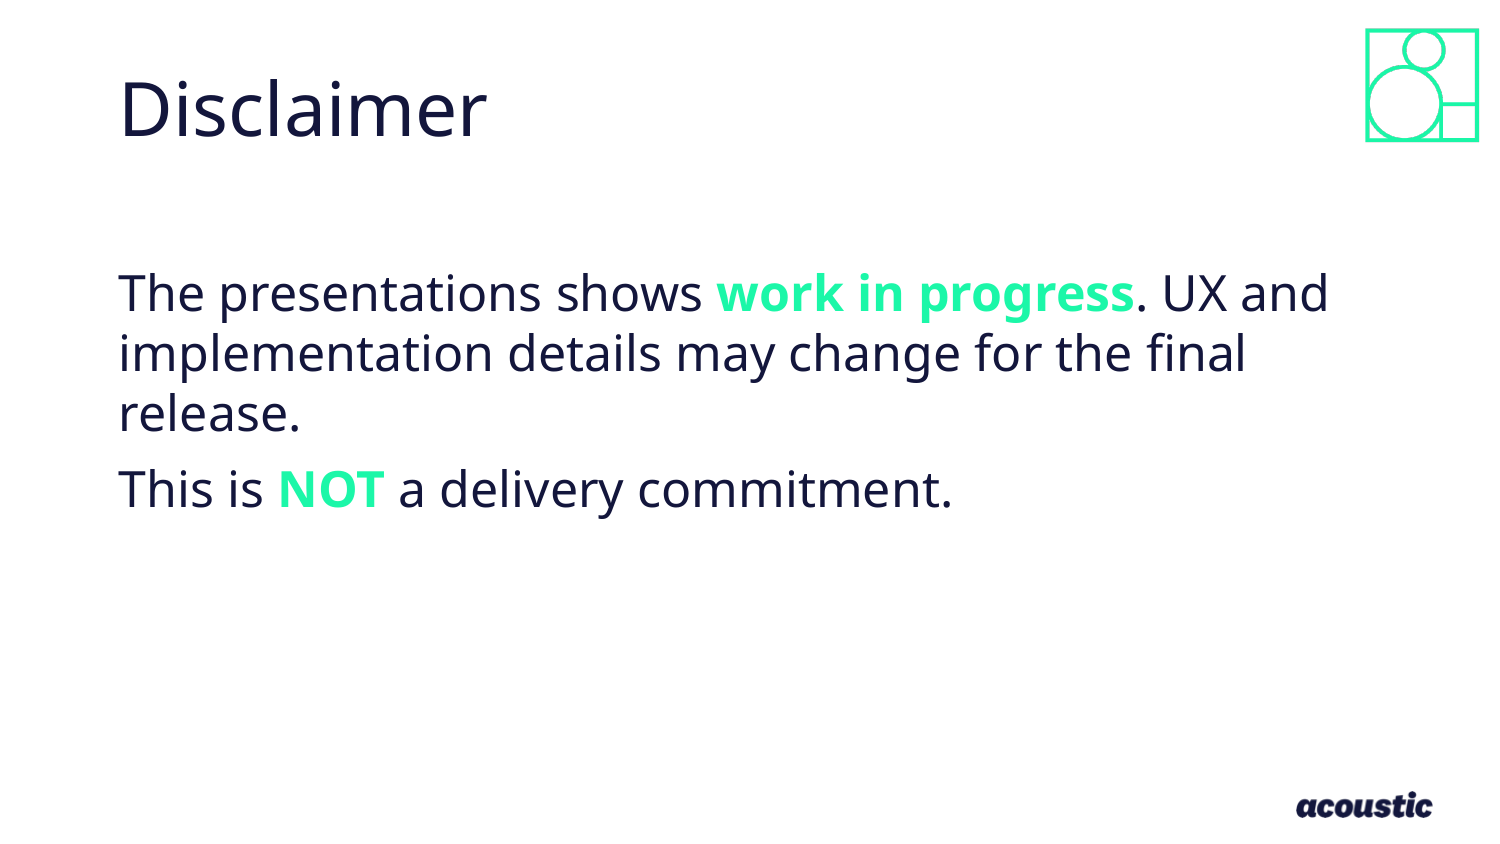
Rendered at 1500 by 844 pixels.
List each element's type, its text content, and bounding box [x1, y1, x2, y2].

list The presentations shows work in progress. UX and implementation details may change for the final release. This is NOT a delivery commitment. [103, 245, 1397, 756]
picture [1344, 8, 1500, 165]
picture [1296, 791, 1433, 818]
title Disclaimer [103, 56, 1397, 199]
